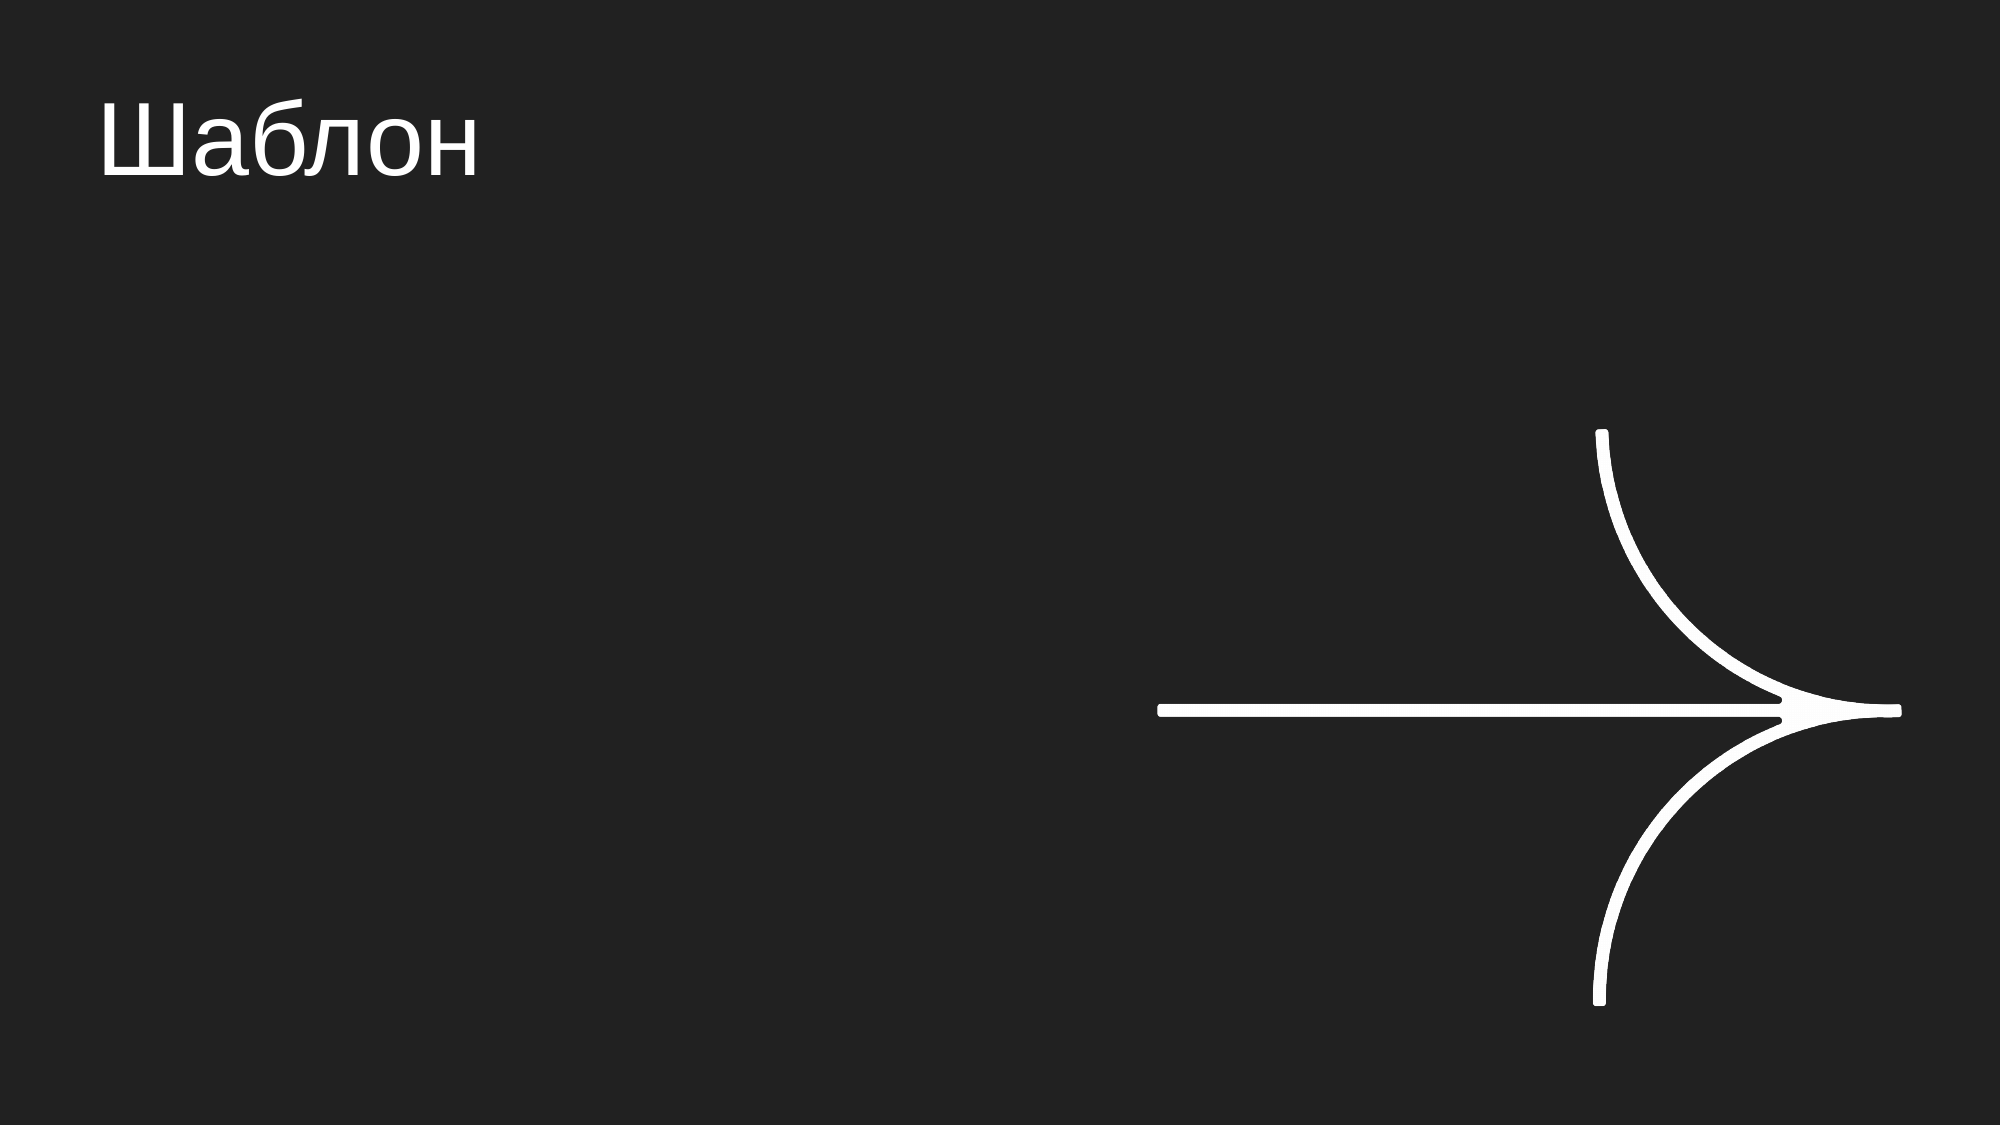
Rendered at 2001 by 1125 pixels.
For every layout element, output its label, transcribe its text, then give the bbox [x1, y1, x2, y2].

title Шаблон [96, 95, 1100, 1012]
picture [1122, 16, 1938, 1030]
